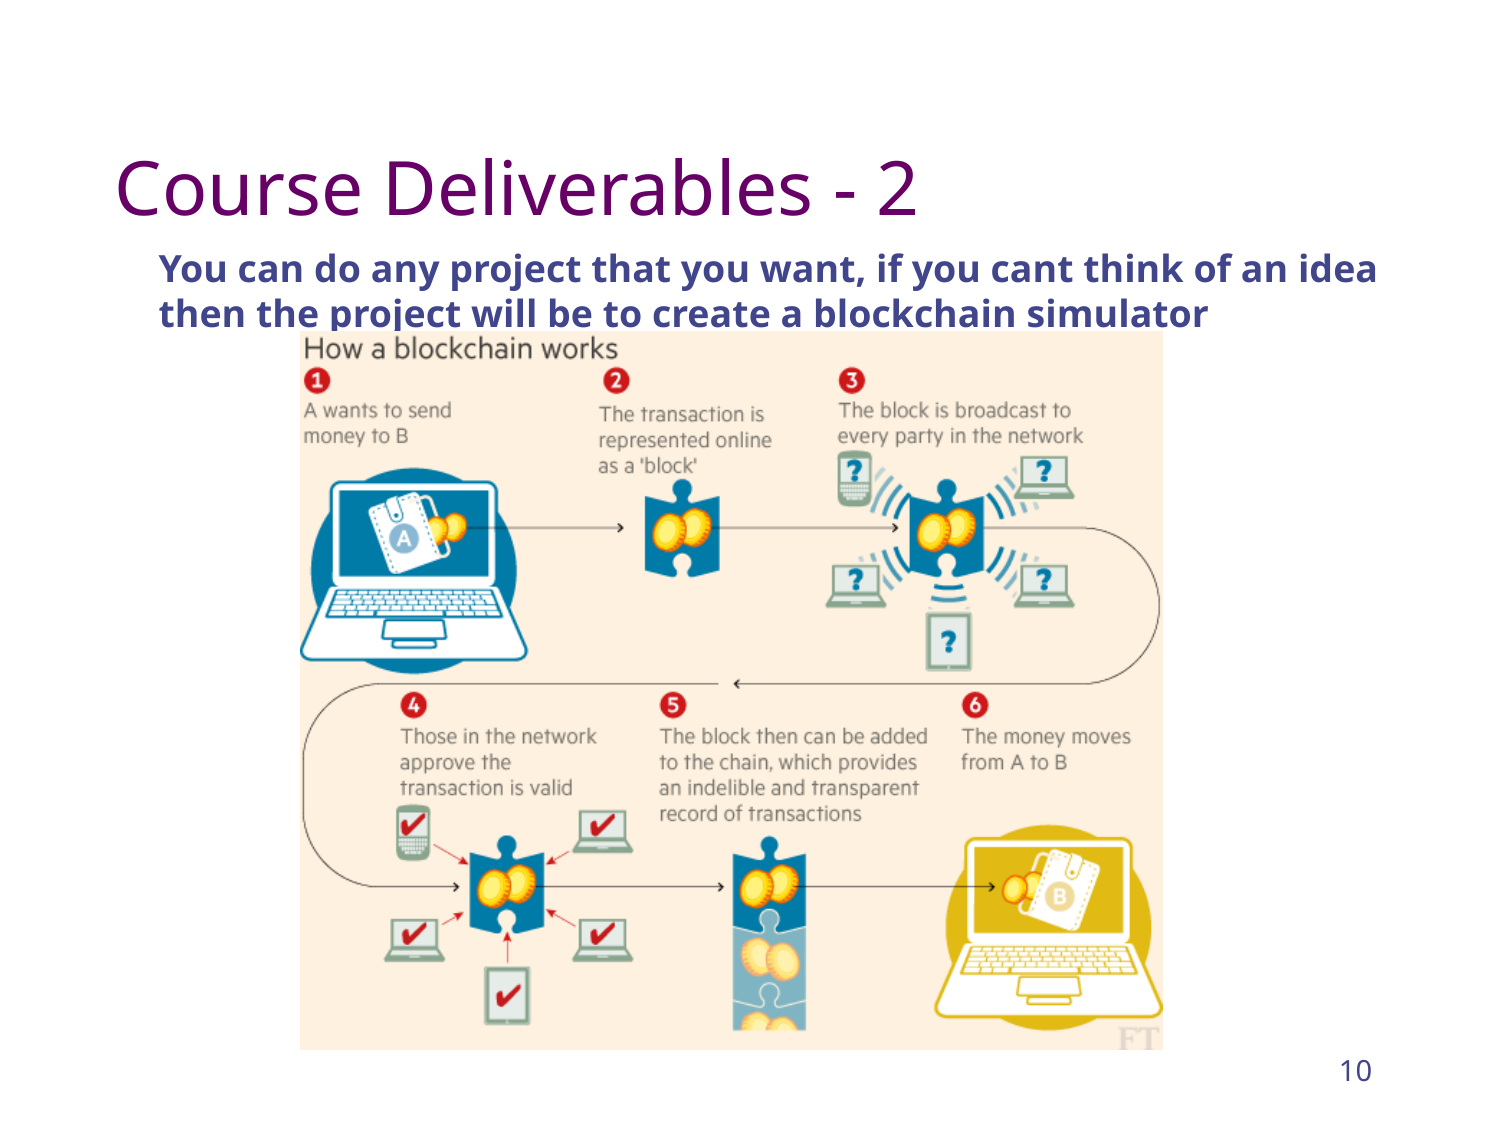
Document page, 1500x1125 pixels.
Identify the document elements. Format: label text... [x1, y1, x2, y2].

picture [299, 330, 1163, 1051]
slide_number 10 [1074, 1025, 1388, 1100]
text_box You can do any project that you want, if you cant think of an idea then the project will be to create a blockchain simulator [143, 237, 1413, 383]
title Course Deliverables - 2 [99, 50, 1475, 238]
